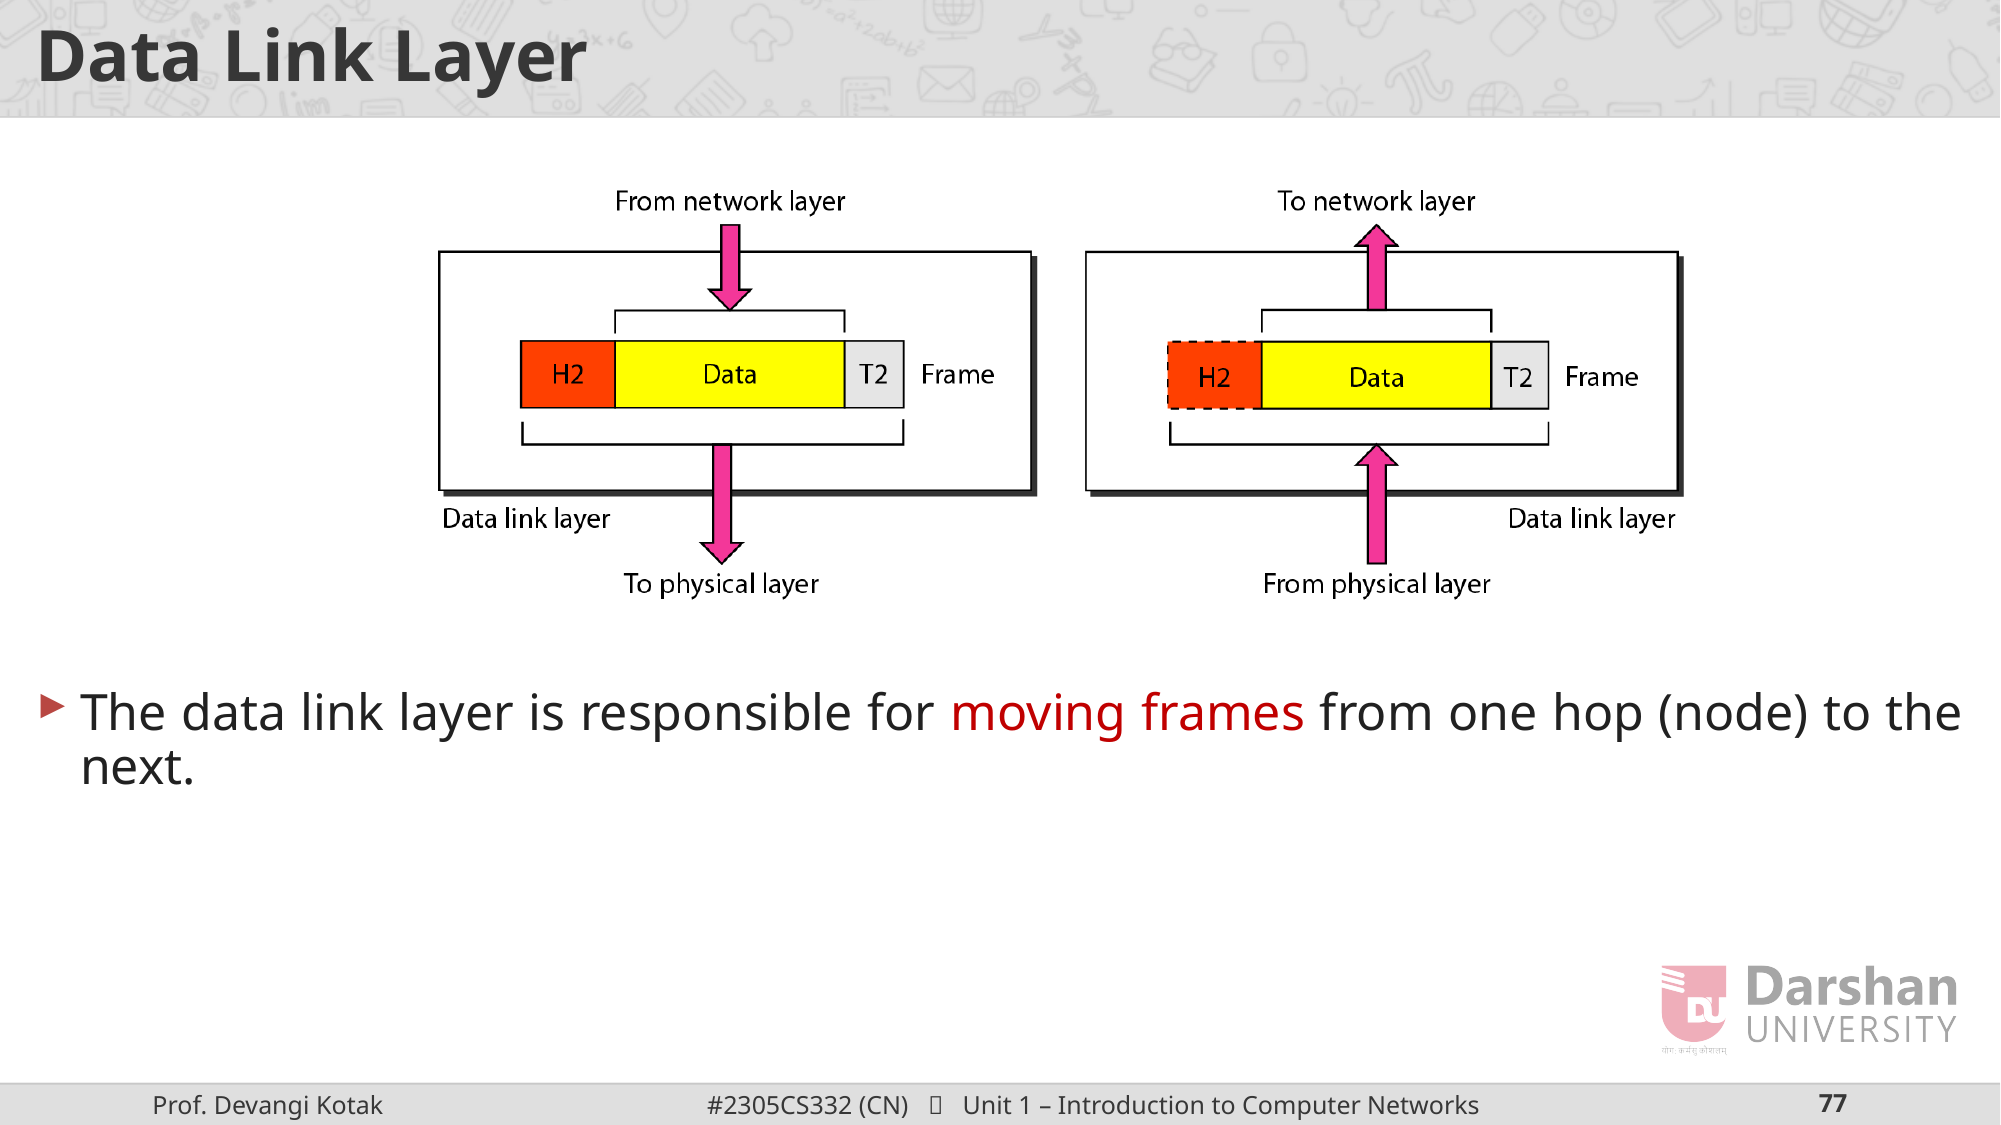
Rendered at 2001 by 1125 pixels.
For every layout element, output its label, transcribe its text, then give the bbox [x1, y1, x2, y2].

picture [438, 186, 1684, 601]
title Data Link Layer [0, 0, 2000, 117]
list The data link layer is responsible for moving frames from one hop (node) to the next. [21, 141, 1979, 1059]
